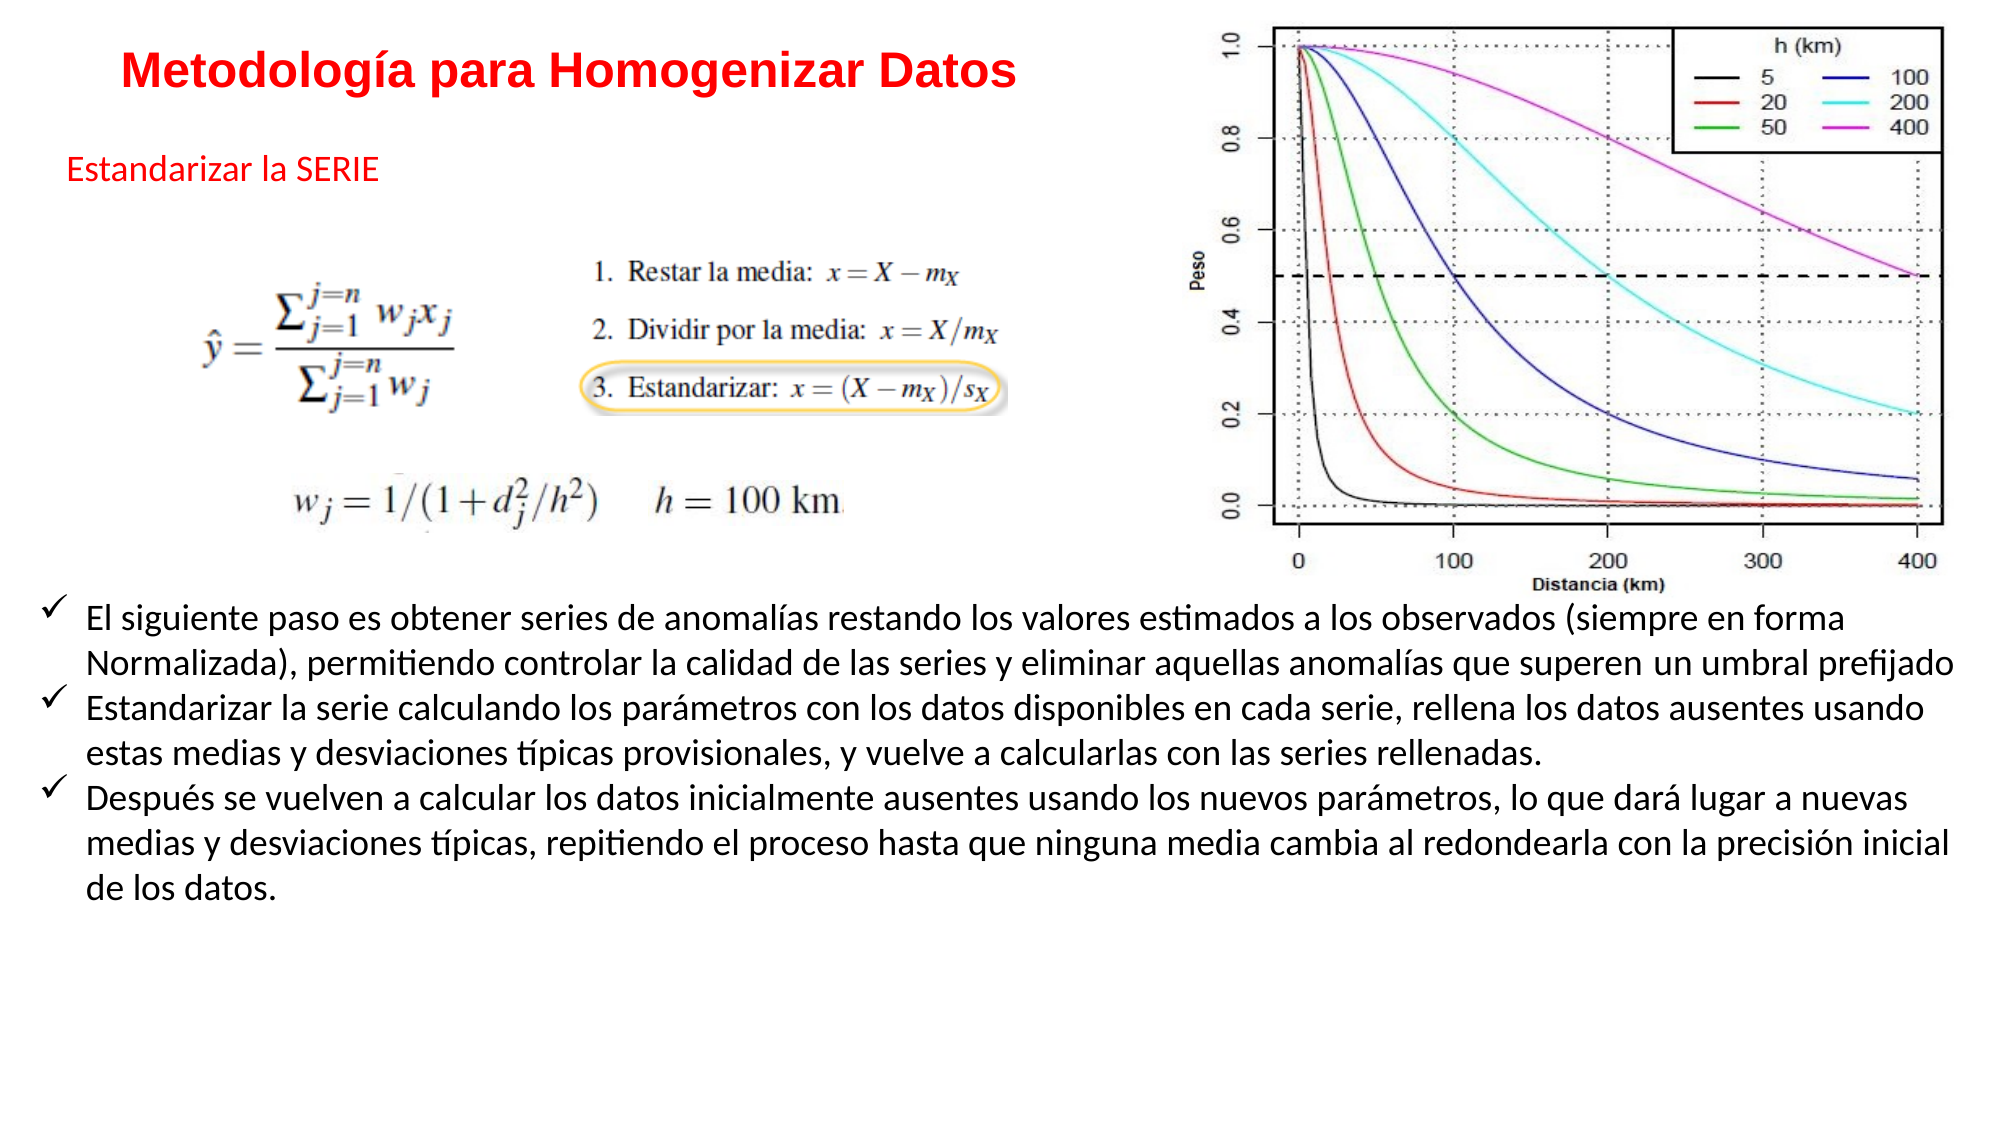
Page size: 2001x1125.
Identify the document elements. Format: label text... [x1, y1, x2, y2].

text_box Estandarizar la SERIE [51, 136, 395, 197]
picture [154, 240, 482, 425]
picture [1182, 0, 1954, 599]
picture [577, 250, 1008, 416]
text_box El siguiente paso es obtener series de anomalías restando los valores estimados a los observados (siempre en forma Normalizada), permitiendo controlar la calidad de las series y eliminar aquellas anomalías que superen un umbral prefijado Estandarizar la serie calculando los parámetros con los datos disponibles en cada serie, rellena los datos ausentes usando estas medias y desviaciones típicas provisionales, y vuelve a calcularlas con las series rellenadas. Después se vuelven a calcular los datos inicialmente ausentes usando los nuevos parámetros, lo que dará lugar a nuevas medias y desviaciones típicas, repitiendo el proceso hasta que ninguna media cambia al redondearla con la precisión inicial de los datos. [24, 585, 1974, 950]
text_box Metodología para Homogenizar Datos [105, 29, 1033, 105]
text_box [291, 473, 844, 533]
